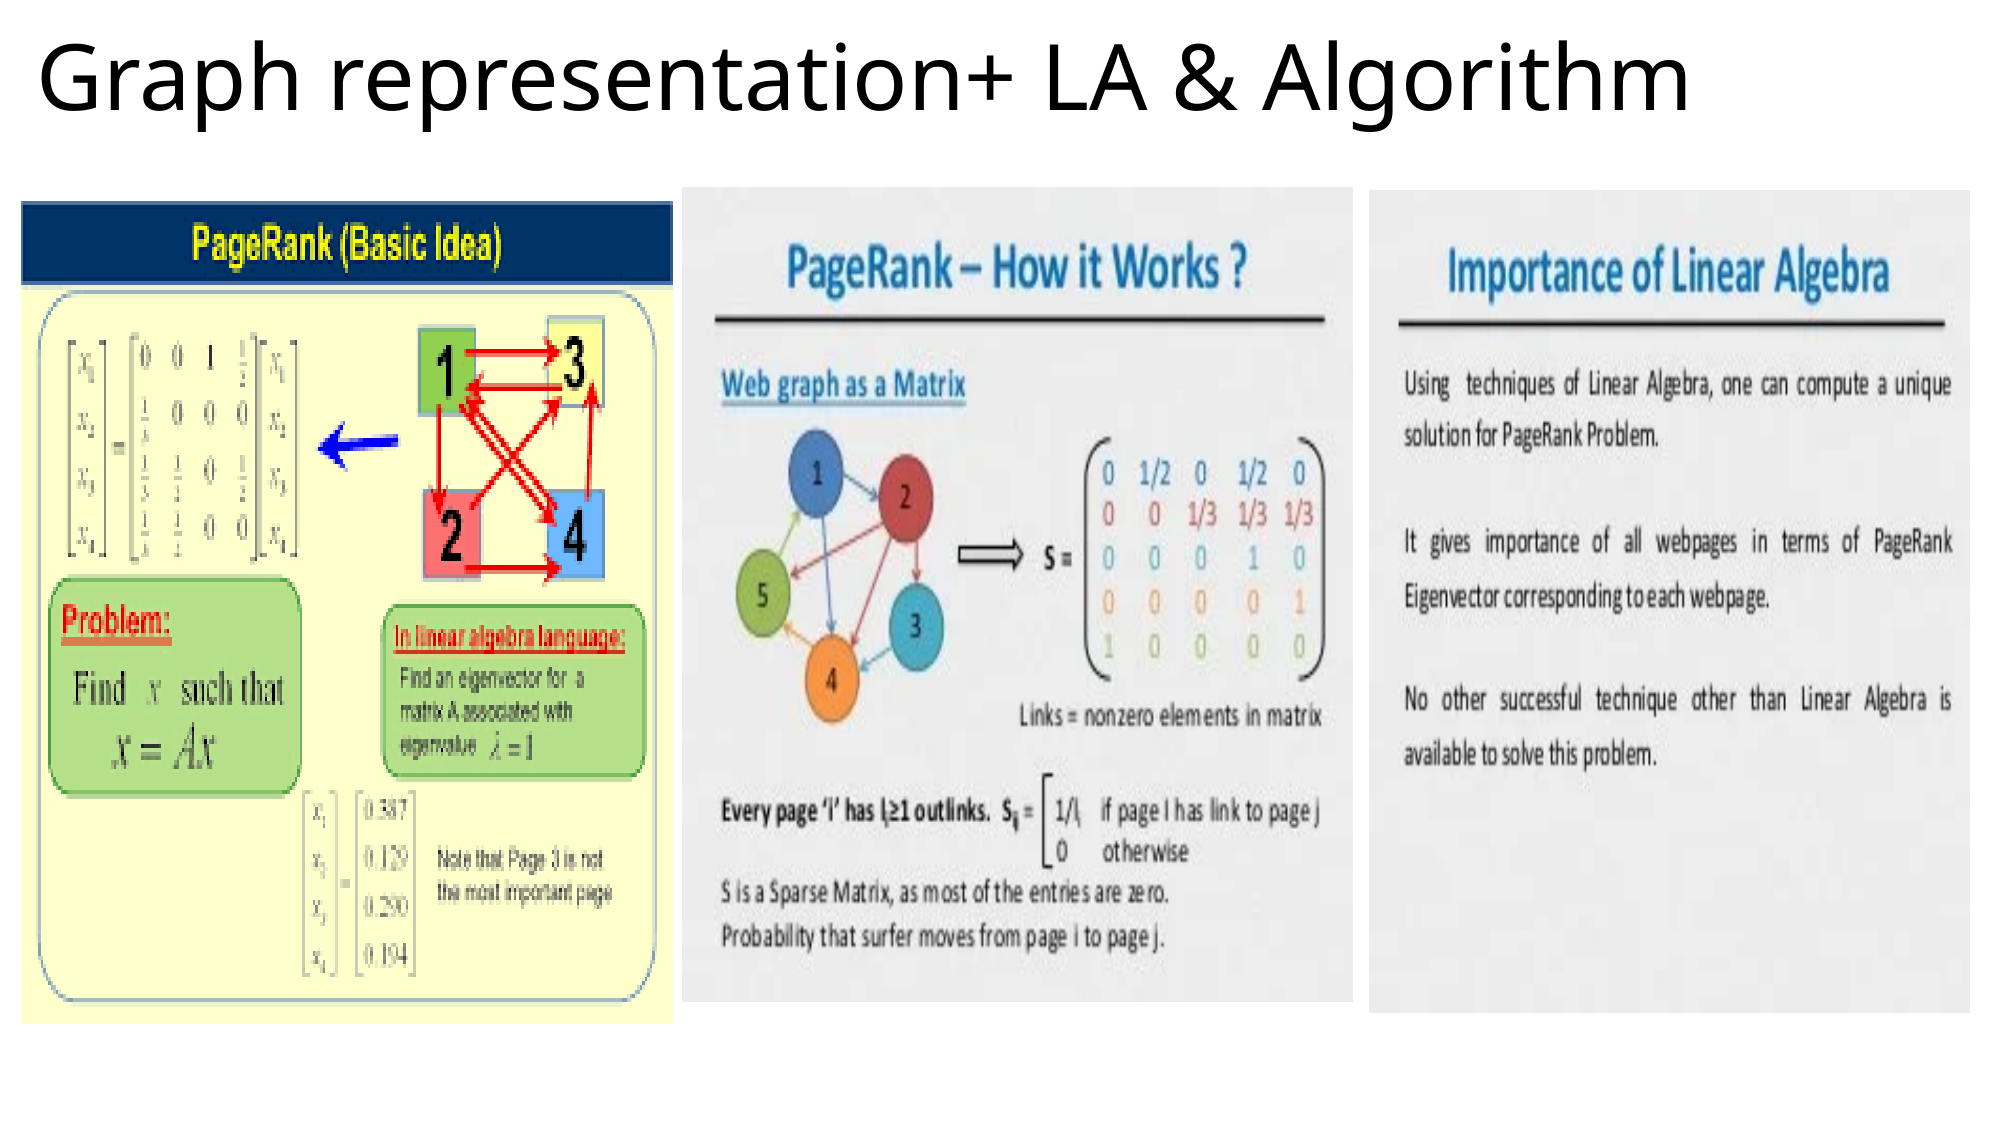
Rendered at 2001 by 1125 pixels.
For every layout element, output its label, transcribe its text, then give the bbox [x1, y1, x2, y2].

title Graph representation+ LA & Algorithm [16, 13, 2000, 147]
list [20, 201, 674, 1025]
picture [681, 187, 1353, 1003]
picture [1368, 189, 1970, 1013]
